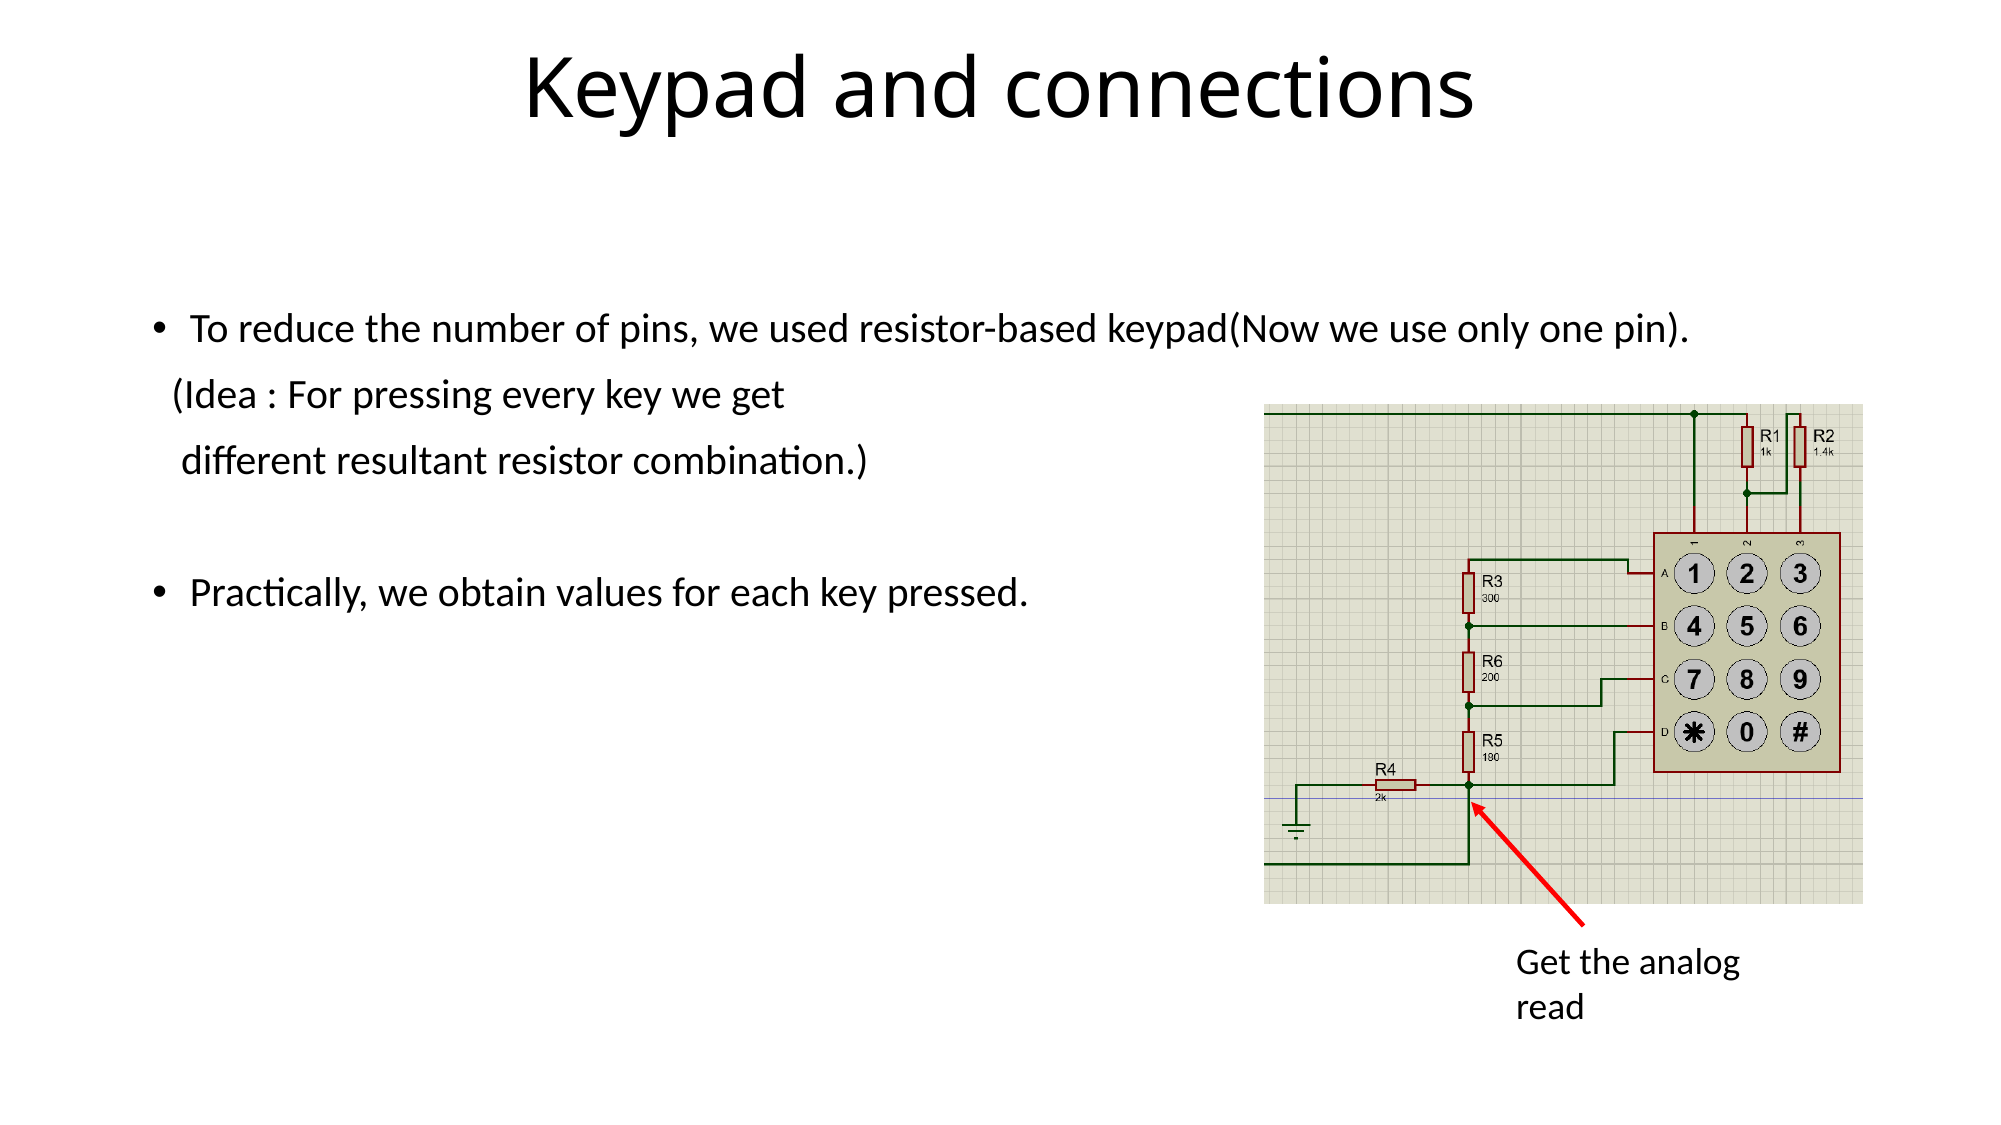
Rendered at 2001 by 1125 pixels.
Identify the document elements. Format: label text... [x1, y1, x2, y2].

text_box Get the analog read [1501, 929, 1786, 1035]
title Keypad and connections [137, 0, 1863, 199]
picture [1264, 404, 1863, 904]
list To reduce the number of pins, we used resistor-based keypad(Now we use only one pin). (Idea : For pressing every key we get different resultant resistor combination.) Practically, we obtain values for each key pressed. [137, 299, 1863, 1014]
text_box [1471, 801, 1584, 927]
